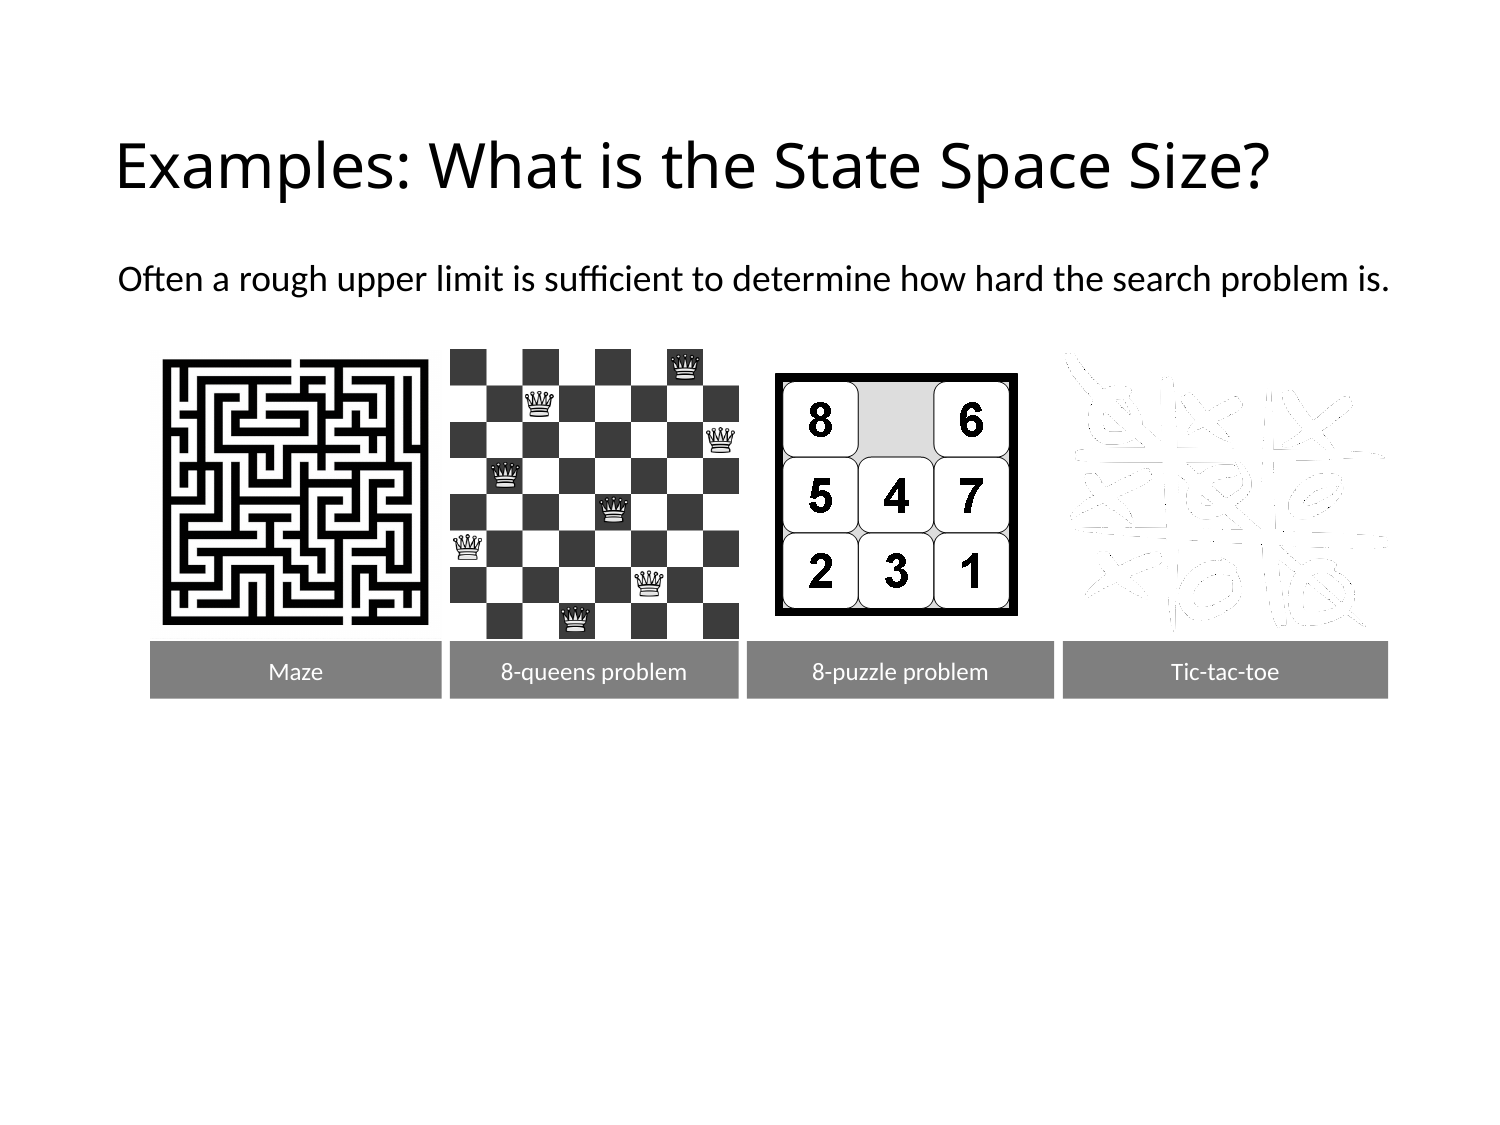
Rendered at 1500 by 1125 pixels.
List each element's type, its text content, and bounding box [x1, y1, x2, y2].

picture [746, 349, 1055, 639]
text_box Tic-tac-toe [1062, 641, 1389, 699]
picture [149, 349, 442, 639]
text_box 8-puzzle problem [746, 641, 1055, 699]
picture [1062, 349, 1389, 639]
picture [449, 349, 739, 639]
text_box Often a rough upper limit is sufficient to determine how hard the search problem is. [103, 246, 1425, 307]
title Examples: What is the State Space Size? [103, 59, 1397, 246]
text_box Maze [150, 641, 442, 699]
text_box 8-queens problem [449, 641, 739, 699]
